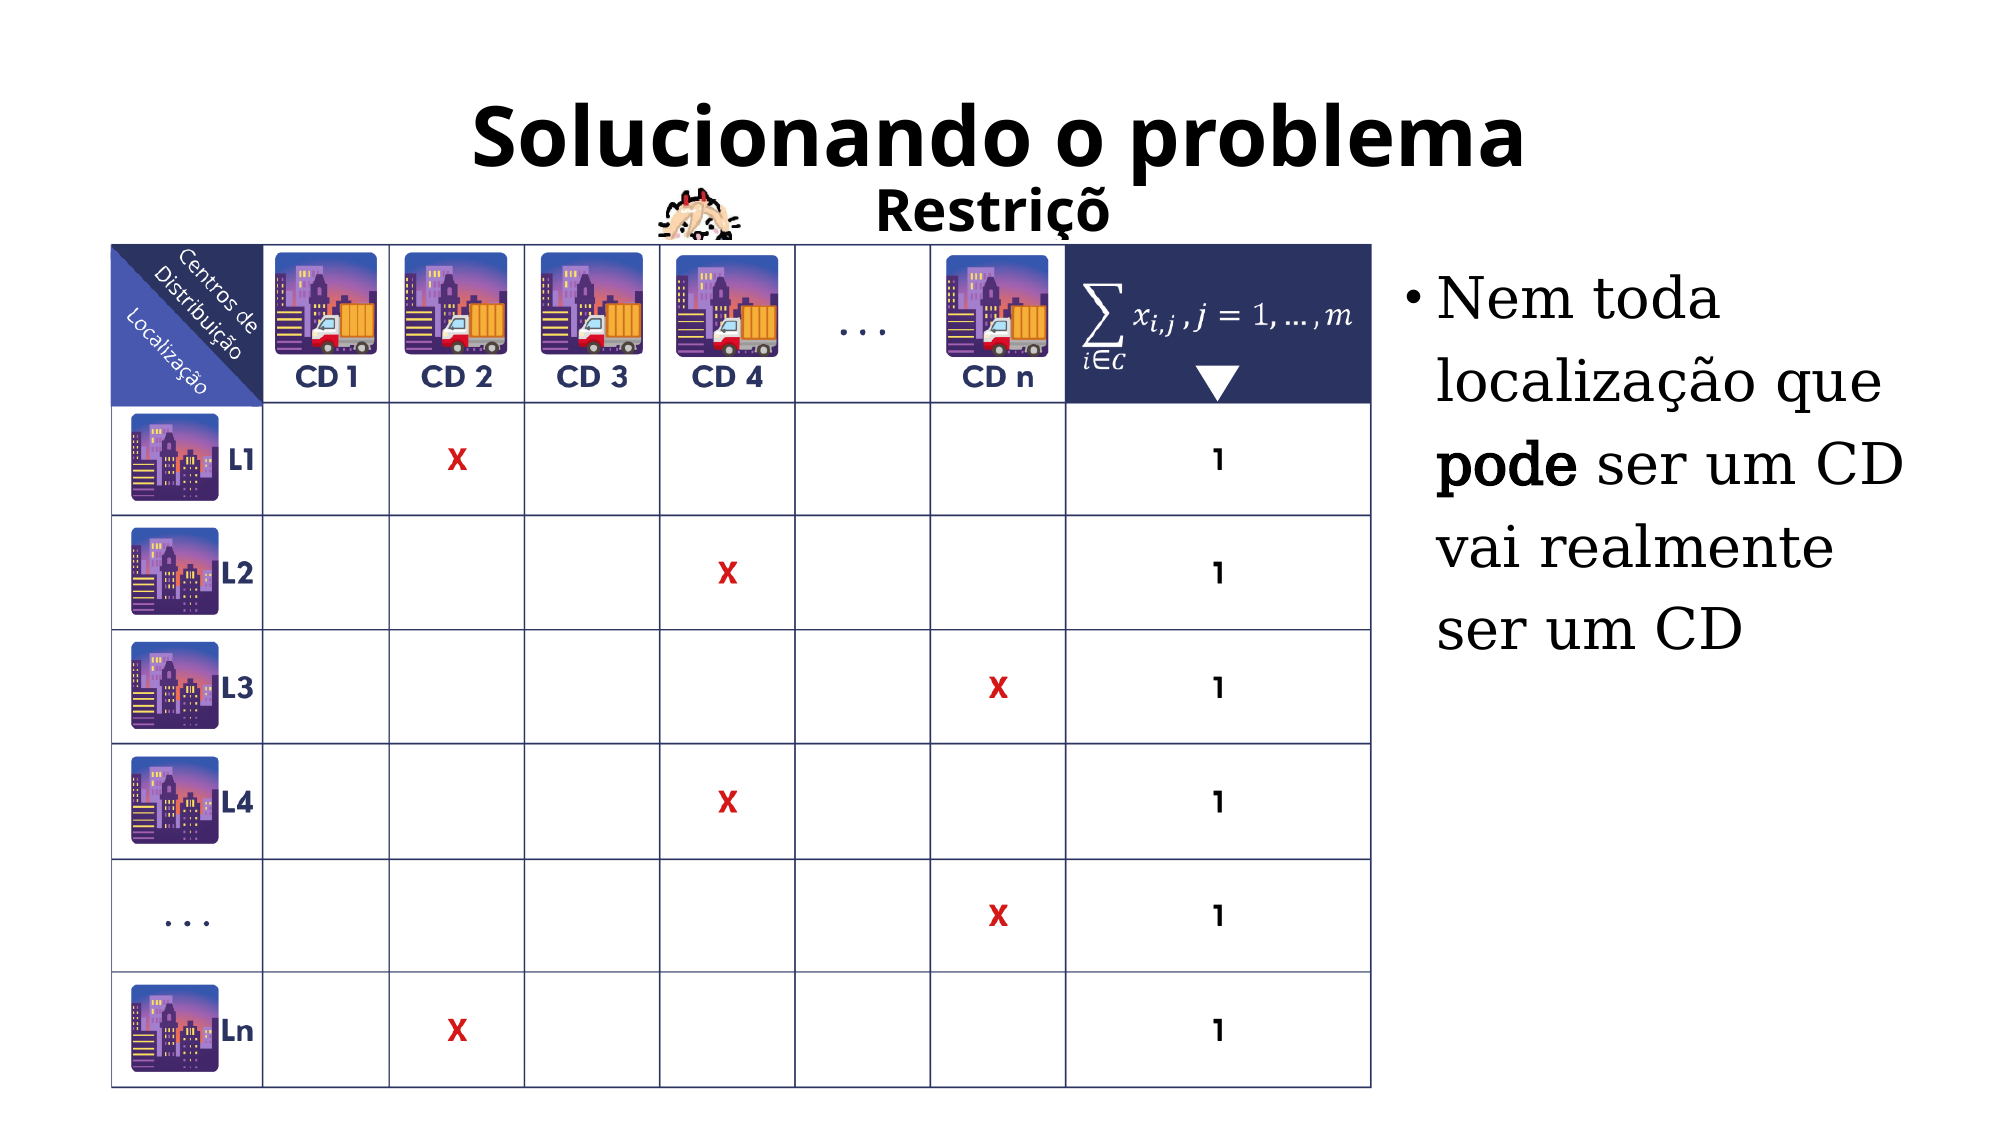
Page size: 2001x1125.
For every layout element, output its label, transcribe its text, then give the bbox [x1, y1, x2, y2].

text_box Solucionando o problema [106, 75, 1894, 256]
picture [106, 187, 1376, 1095]
text_box Restrições [859, 165, 1141, 240]
text_box Nem toda localização que pode ser um CD vai realmente ser um CD [1389, 240, 1947, 683]
